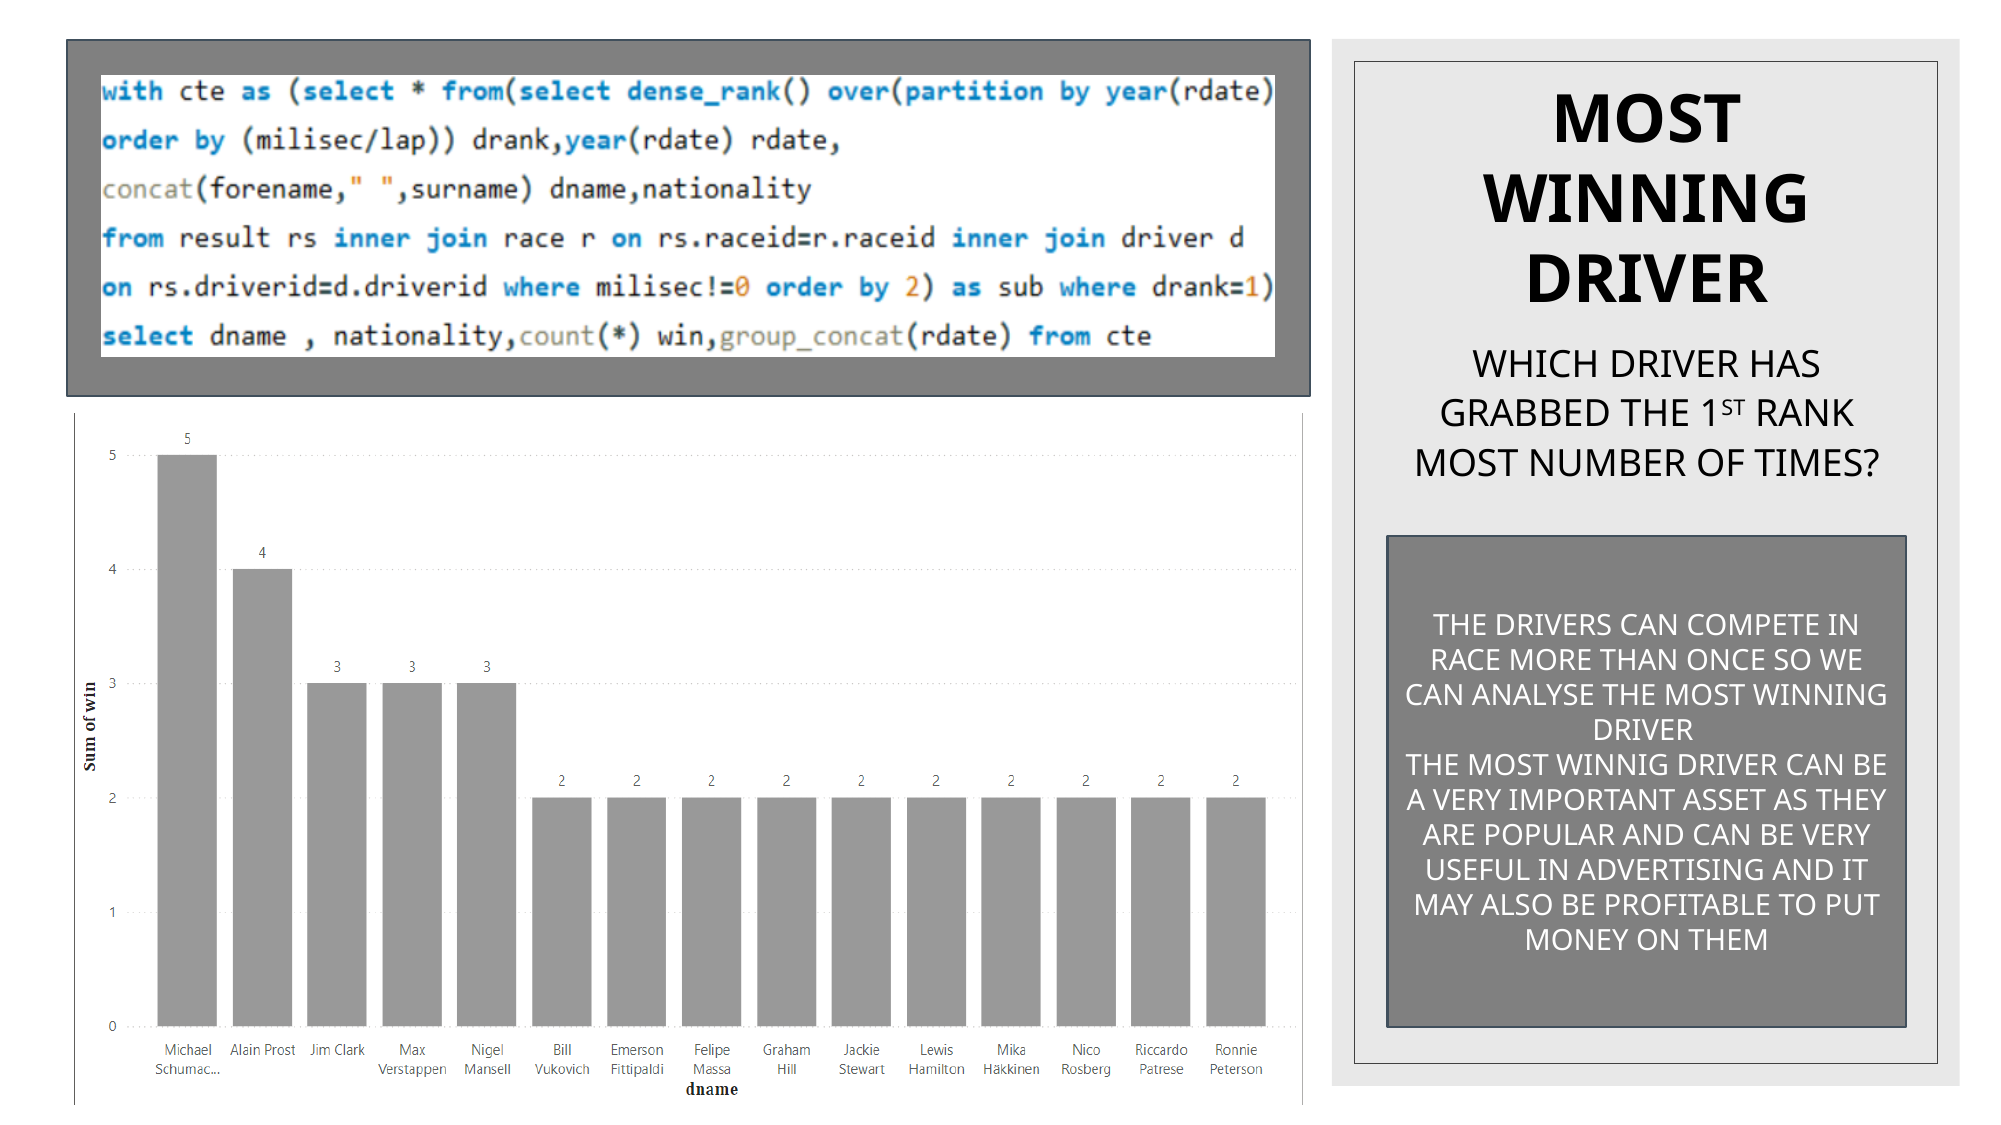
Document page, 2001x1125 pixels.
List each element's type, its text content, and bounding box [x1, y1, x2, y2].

text_box THE DRIVERS CAN COMPETE IN RACE MORE THAN ONCE SO WE CAN ANALYSE THE MOST WINNING DRIVER THE MOST WINNIG DRIVER CAN BE A VERY IMPORTANT ASSET AS THEY ARE POPULAR AND CAN BE VERY USEFUL IN ADVERTISING AND IT MAY ALSO BE PROFITABLE TO PUT MONEY ON THEM [1386, 535, 1907, 1028]
text_box [66, 39, 1311, 397]
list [74, 413, 1303, 1106]
picture [101, 75, 1275, 357]
list WHICH DRIVER HAS GRABBED THE 1ST RANK MOST NUMBER OF TIMES? [1387, 327, 1907, 535]
title MOST WINNING DRIVER [1387, 52, 1907, 323]
